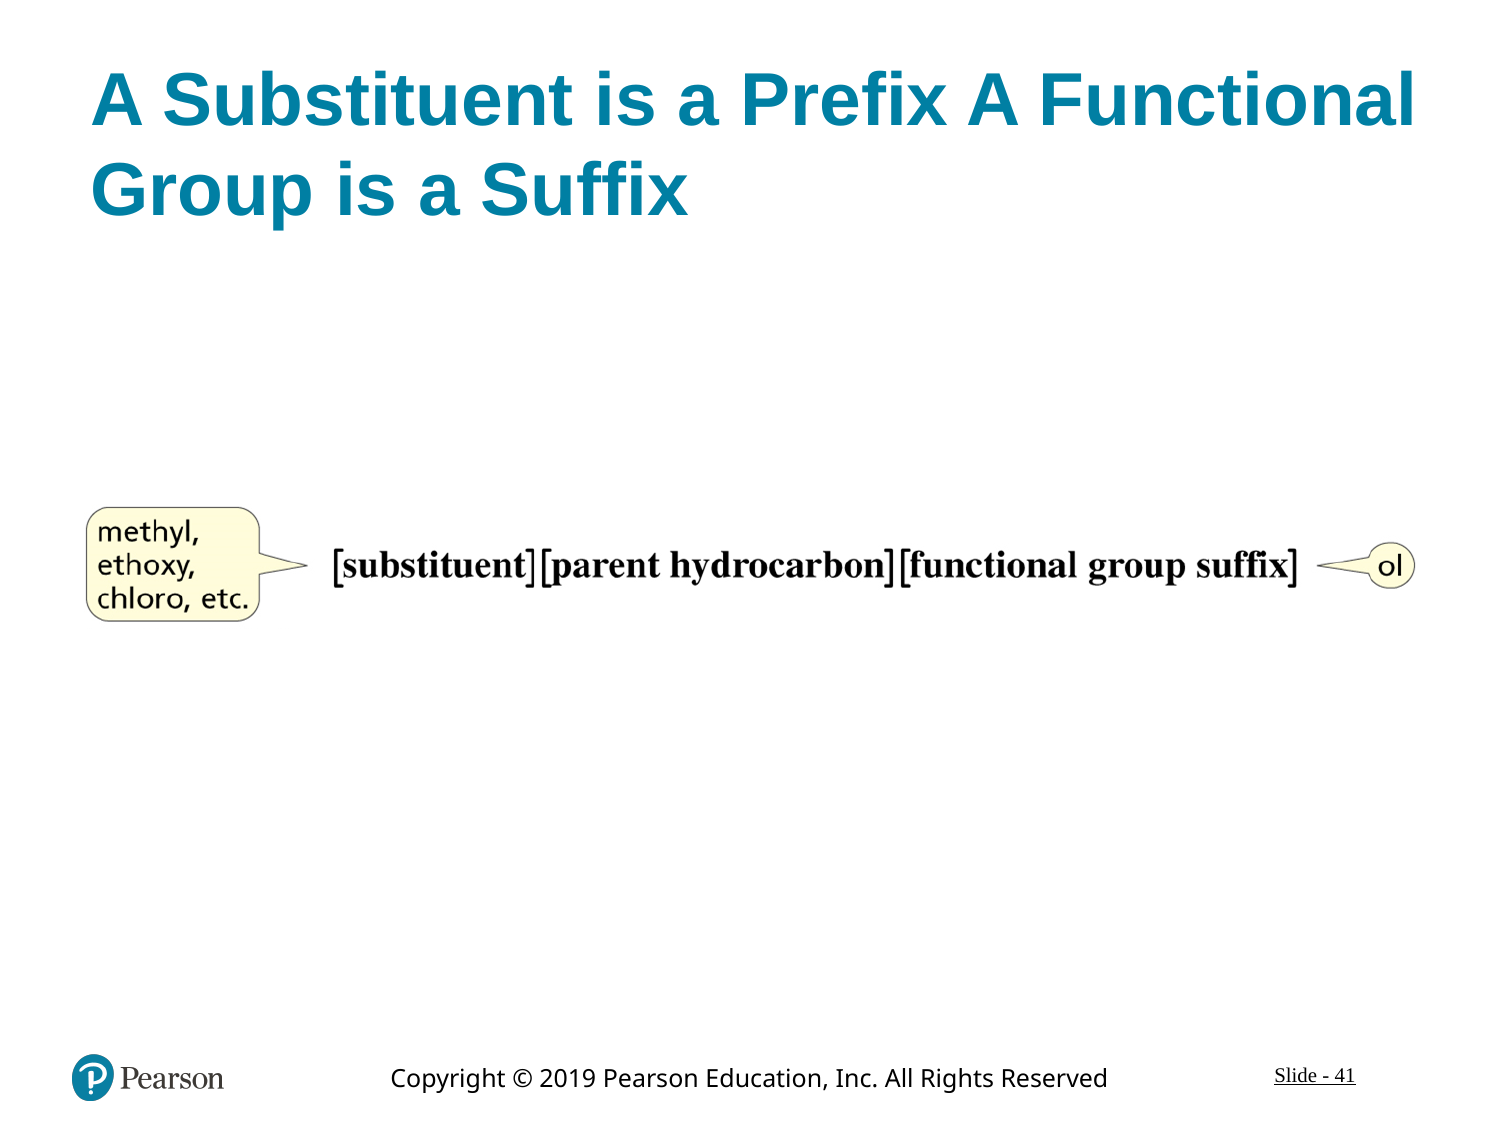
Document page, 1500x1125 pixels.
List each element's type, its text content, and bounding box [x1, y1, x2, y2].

picture [72, 1054, 88, 1070]
picture [72, 1087, 83, 1101]
picture [80, 1063, 106, 1088]
title A Substituent is a Prefix A Functional Group is a Suffix [75, 35, 1463, 268]
picture [98, 1054, 224, 1101]
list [74, 496, 1426, 629]
